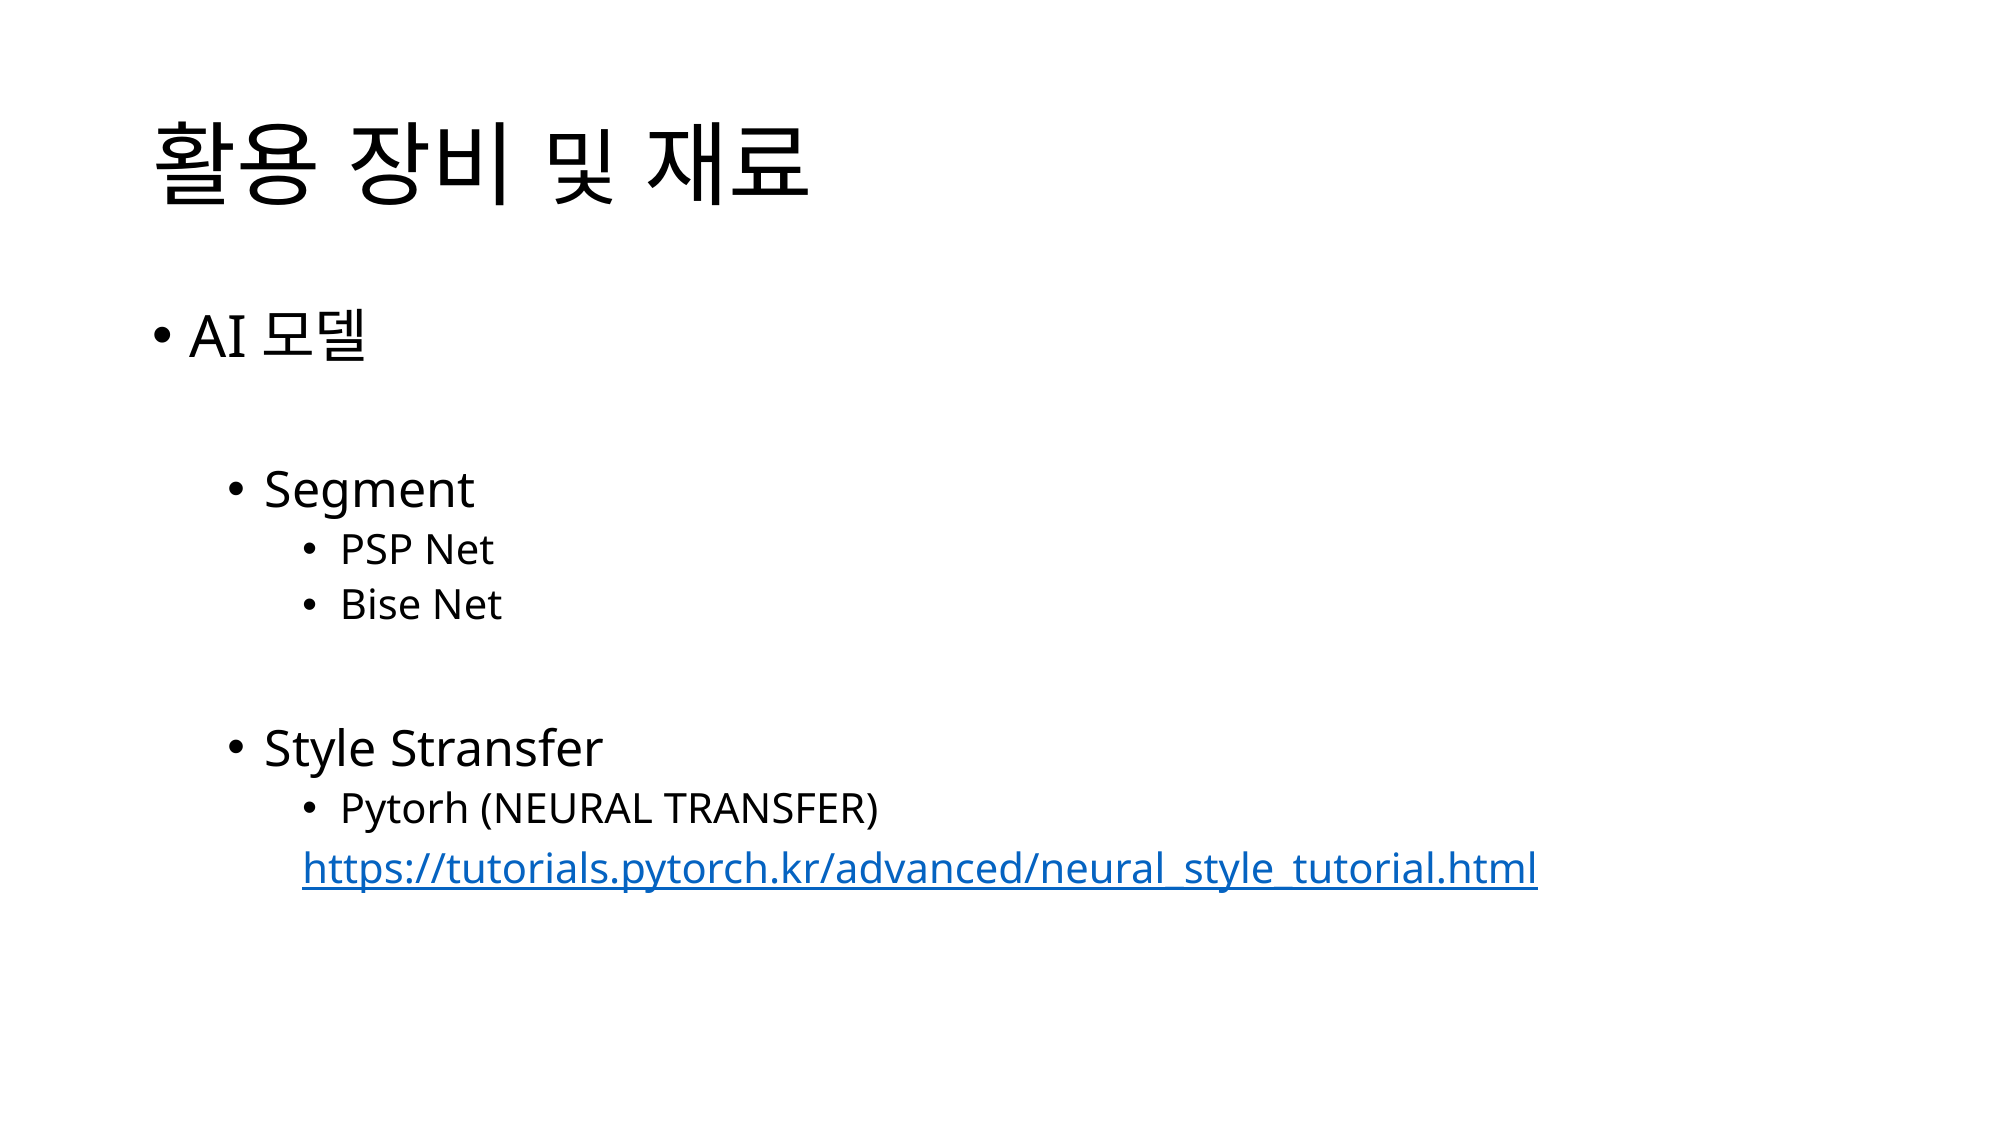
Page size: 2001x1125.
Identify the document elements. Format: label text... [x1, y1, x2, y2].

list AI모델 Segment PSP Net Bise Net Style Stransfer Pytorh (Neural Transfer) https://tutorials.pytorch.kr/advanced/neural_style_tutorial.html [137, 299, 1863, 1014]
title 활용 장비 및 재료 [137, 59, 1863, 278]
